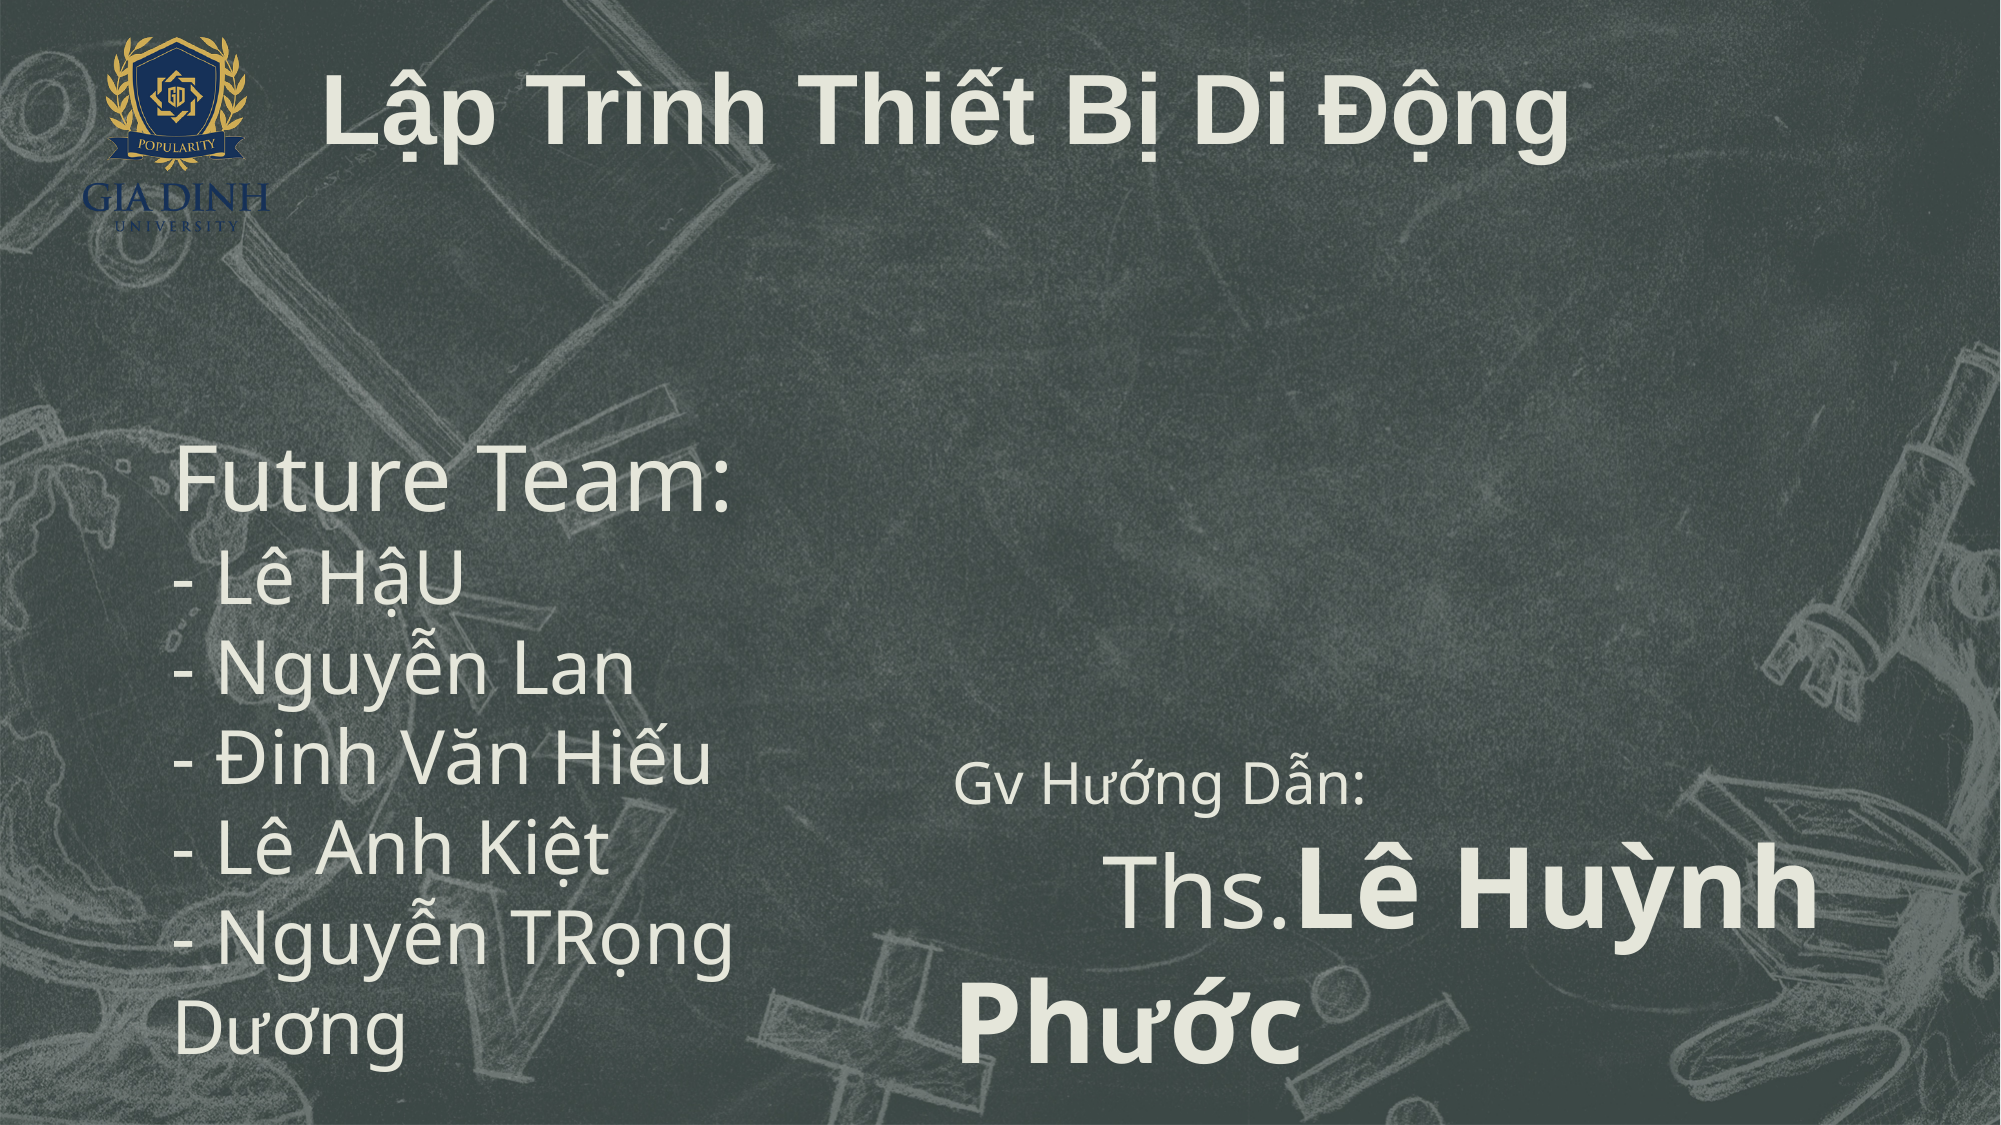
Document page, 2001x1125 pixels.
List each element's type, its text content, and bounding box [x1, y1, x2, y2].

picture [0, 0, 2001, 1125]
text_box Lập Trình Thiết Bị Di Động [306, 37, 1943, 172]
text_box Future Team: - Lê HậU - Nguyễn Lan - Đinh Văn Hiếu - Lê Anh Kiệt - Nguyễn TRọng Dương [156, 412, 920, 1077]
text_box Gv Hướng Dẫn: Ths.Lê Huỳnh Phước [937, 739, 1952, 1094]
